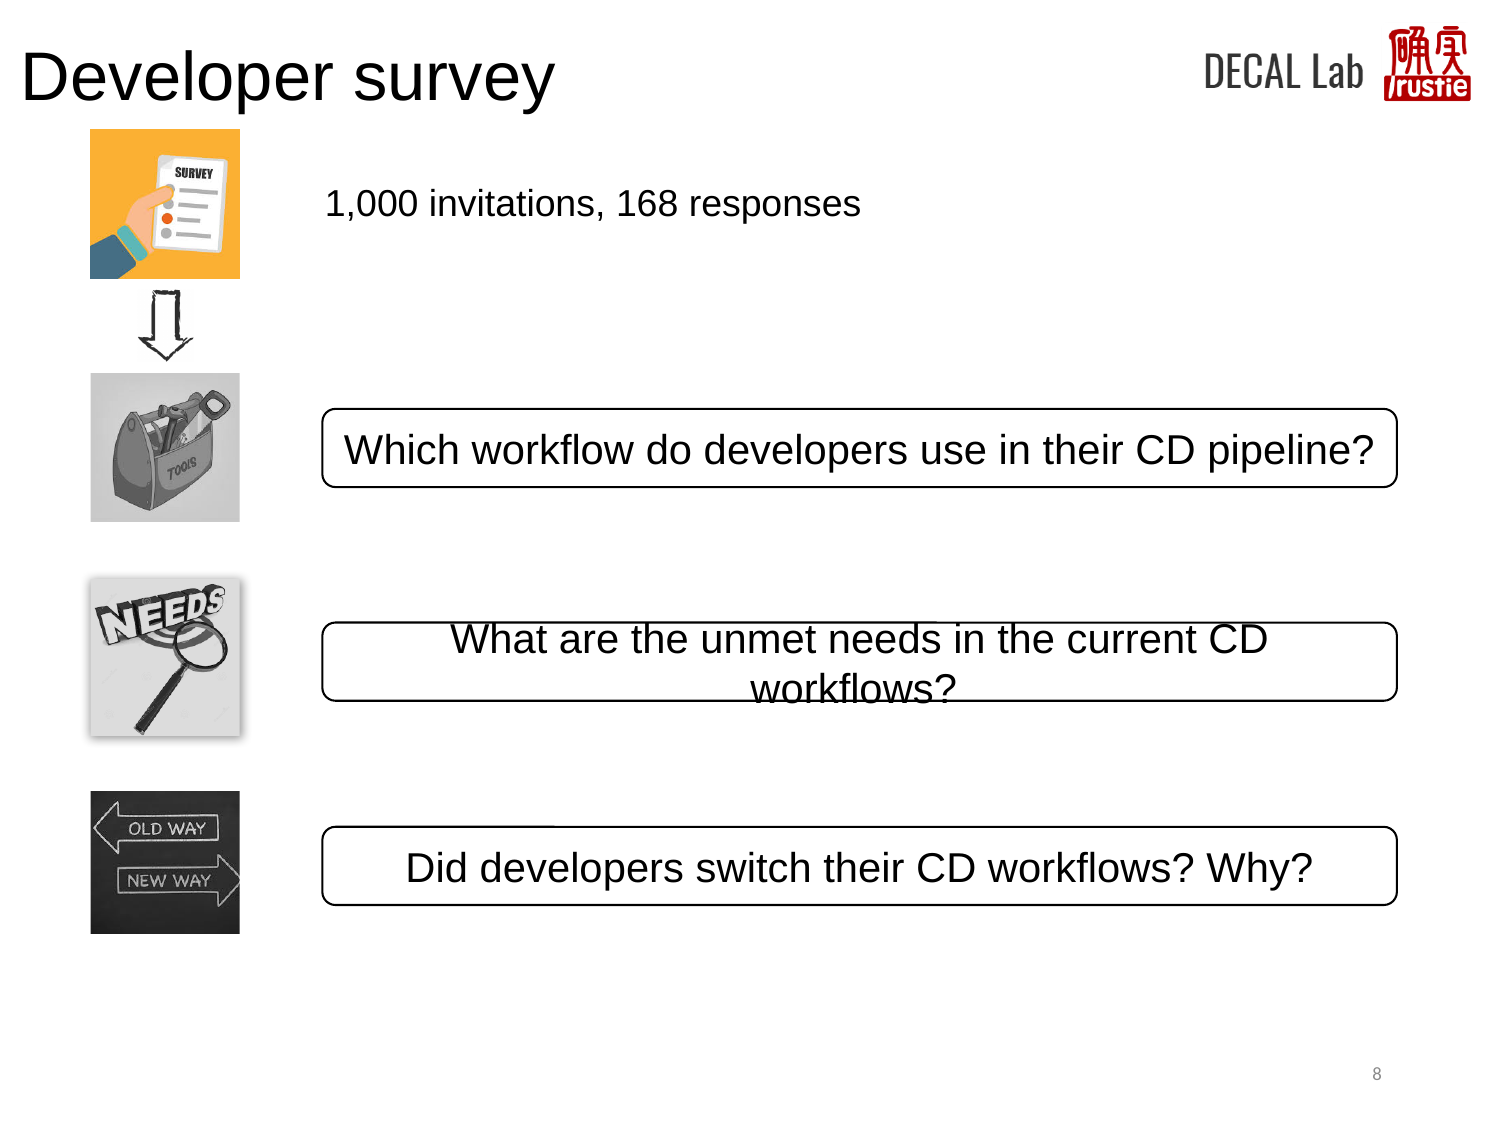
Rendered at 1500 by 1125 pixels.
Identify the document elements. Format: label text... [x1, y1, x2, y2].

picture [128, 297, 202, 354]
picture [90, 579, 240, 736]
picture [1300, 45, 1368, 94]
picture [90, 373, 240, 522]
text_box Which workflow do developers use in their CD pipeline? [321, 407, 1398, 489]
title Developer survey [5, 7, 1300, 149]
picture [1381, 22, 1473, 103]
picture [90, 791, 240, 934]
slide_number 8 [1059, 1042, 1397, 1103]
text_box What are the unmet needs in the current CD workflows? [321, 621, 1398, 702]
text_box 1,000 invitations, 168 responses [310, 171, 877, 231]
text_box Did developers switch their CD workflows? Why? [321, 825, 1398, 907]
picture [90, 129, 240, 280]
